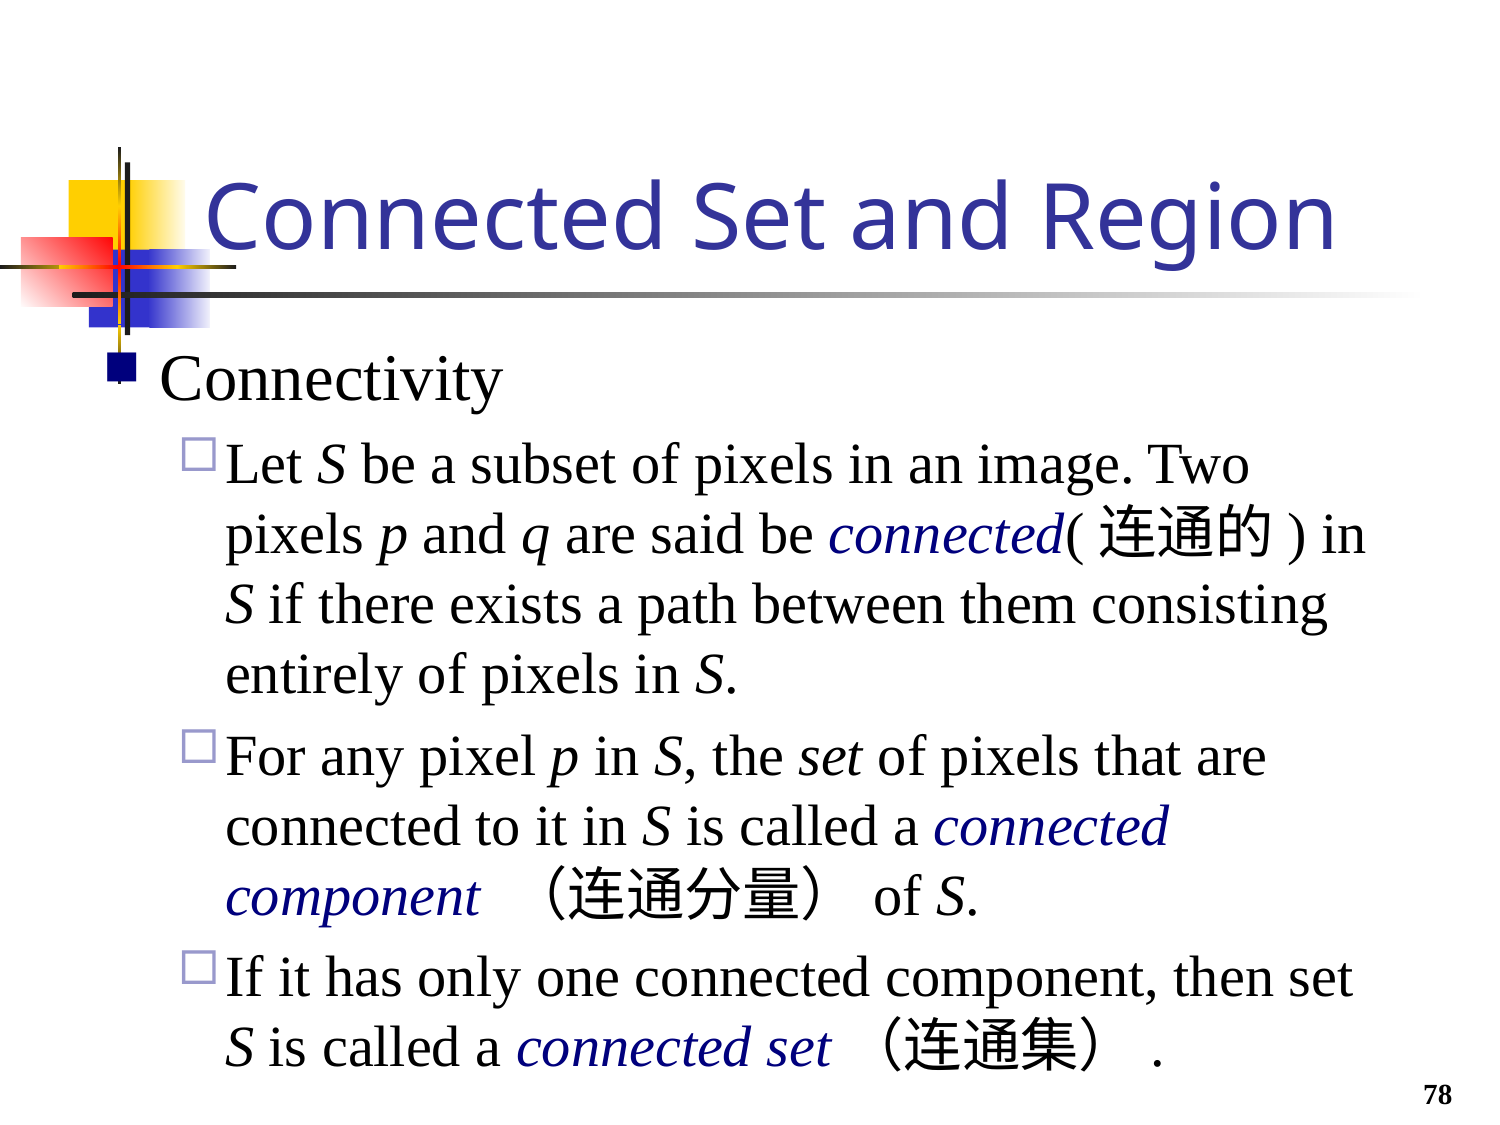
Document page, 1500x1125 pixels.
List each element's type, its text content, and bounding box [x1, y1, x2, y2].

text_box Connectivity Let S be a subset of pixels in an image. Two pixels p and q are said be connected(连通的) in S if there exists a path between them consisting entirely of pixels in S. For any pixel p in S, the set of pixels that are connected to it in S is called a connected component （连通分量）of S. If it has only one connected component, then set S is called a connected set（连通集）. [88, 326, 1400, 1063]
title Connected Set and Region [188, 34, 1468, 276]
slide_number 78 [1154, 1042, 1468, 1118]
